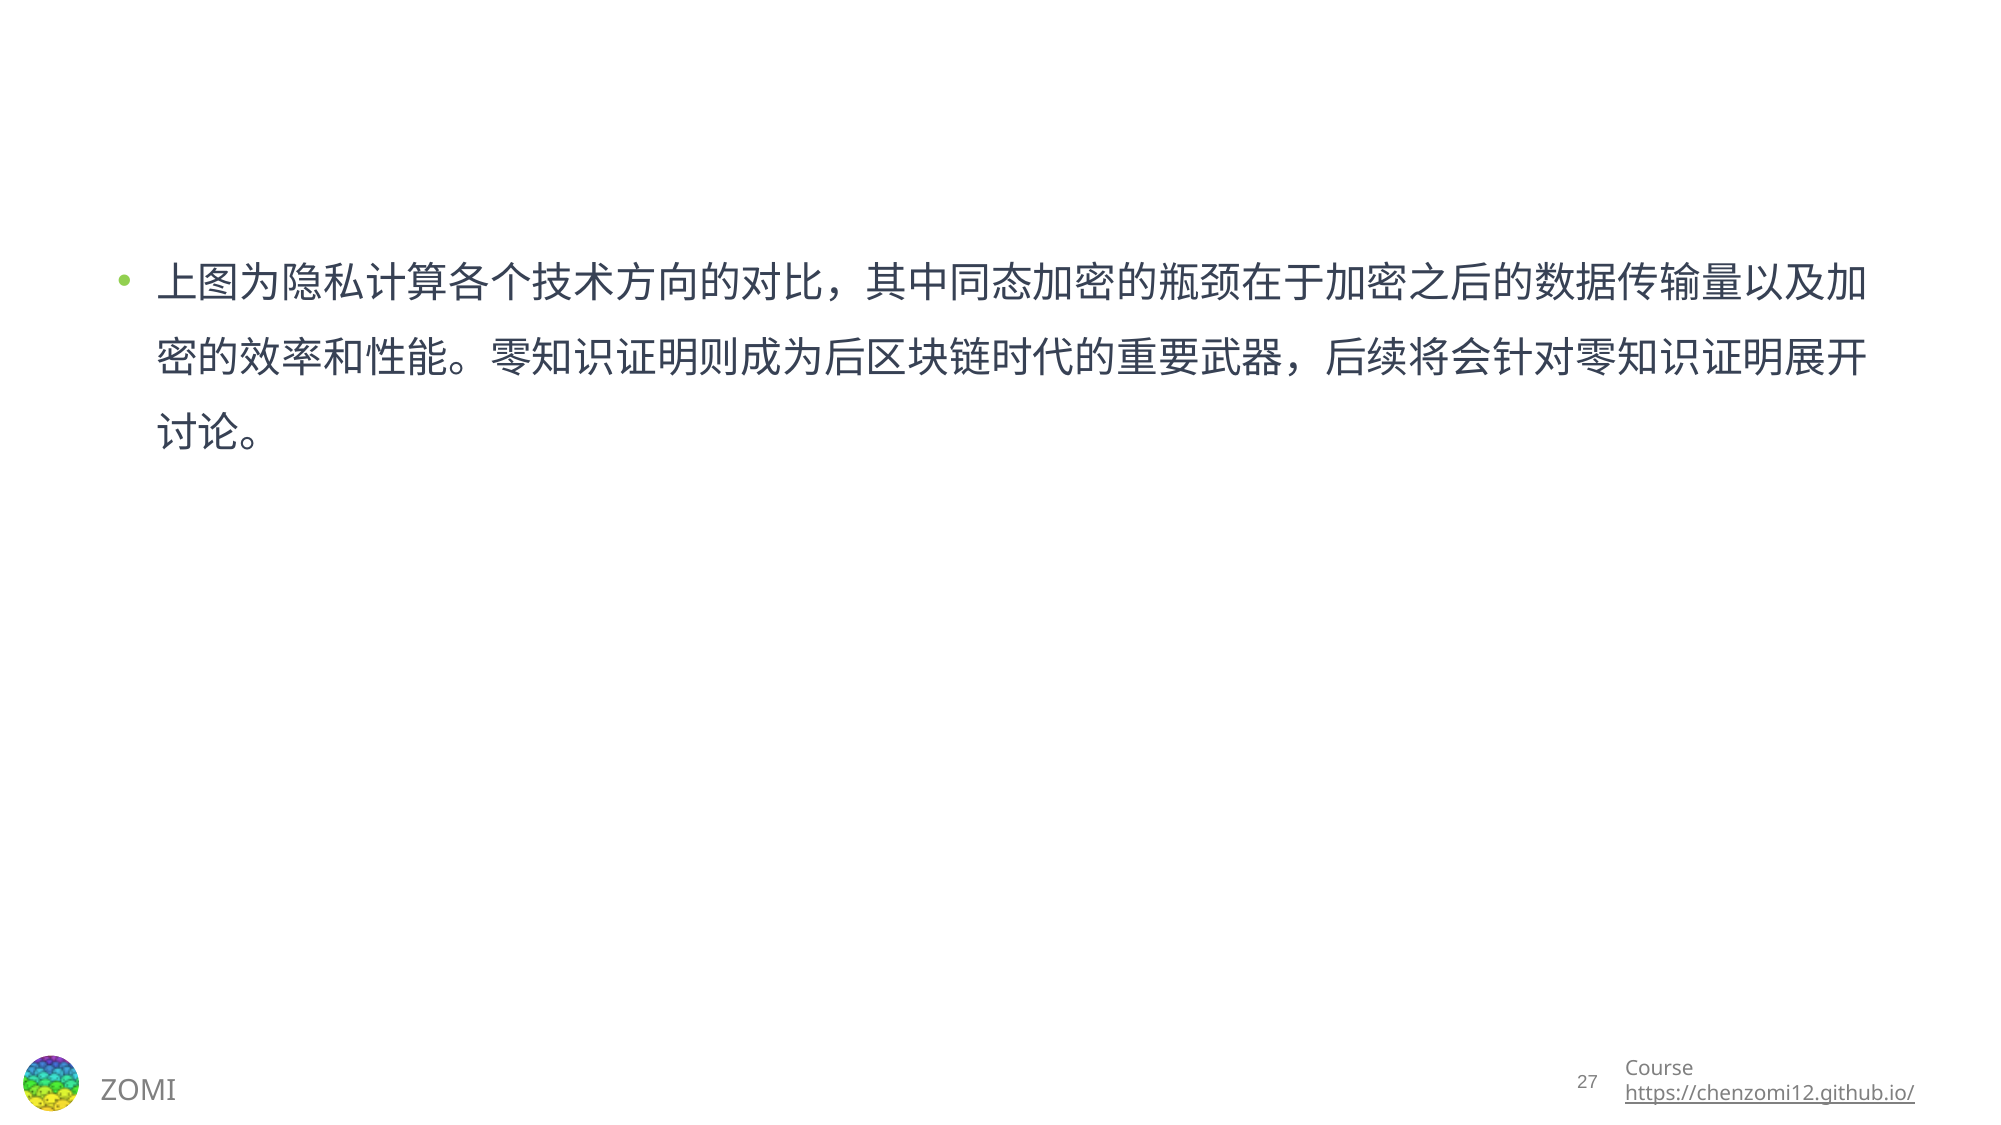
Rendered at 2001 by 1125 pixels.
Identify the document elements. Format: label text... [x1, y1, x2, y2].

picture [24, 1056, 78, 1111]
list 上图为隐私计算各个技术方向的对比，其中同态加密的瓶颈在于加密之后的数据传输量以及加密的效率和性能。零知识证明则成为后区块链时代的重要武器，后续将会针对零知识证明展开讨论。 [102, 223, 1901, 1043]
